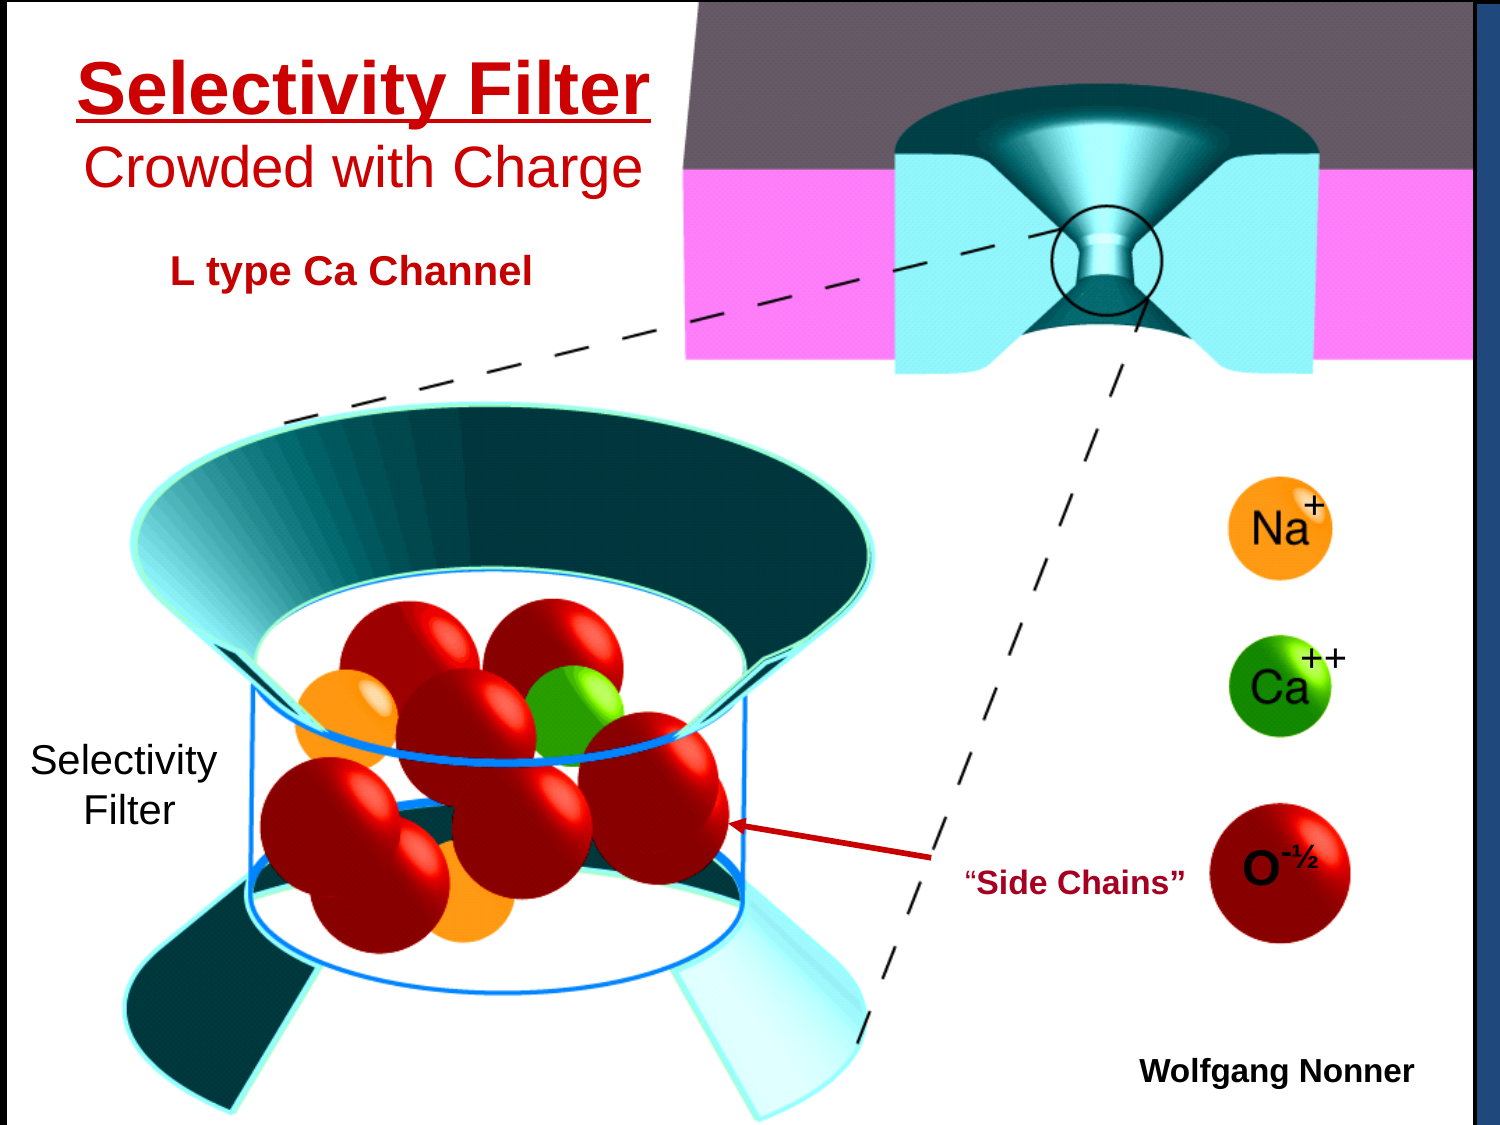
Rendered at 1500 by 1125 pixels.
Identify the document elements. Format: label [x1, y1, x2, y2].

text_box [7, 2, 1500, 1125]
